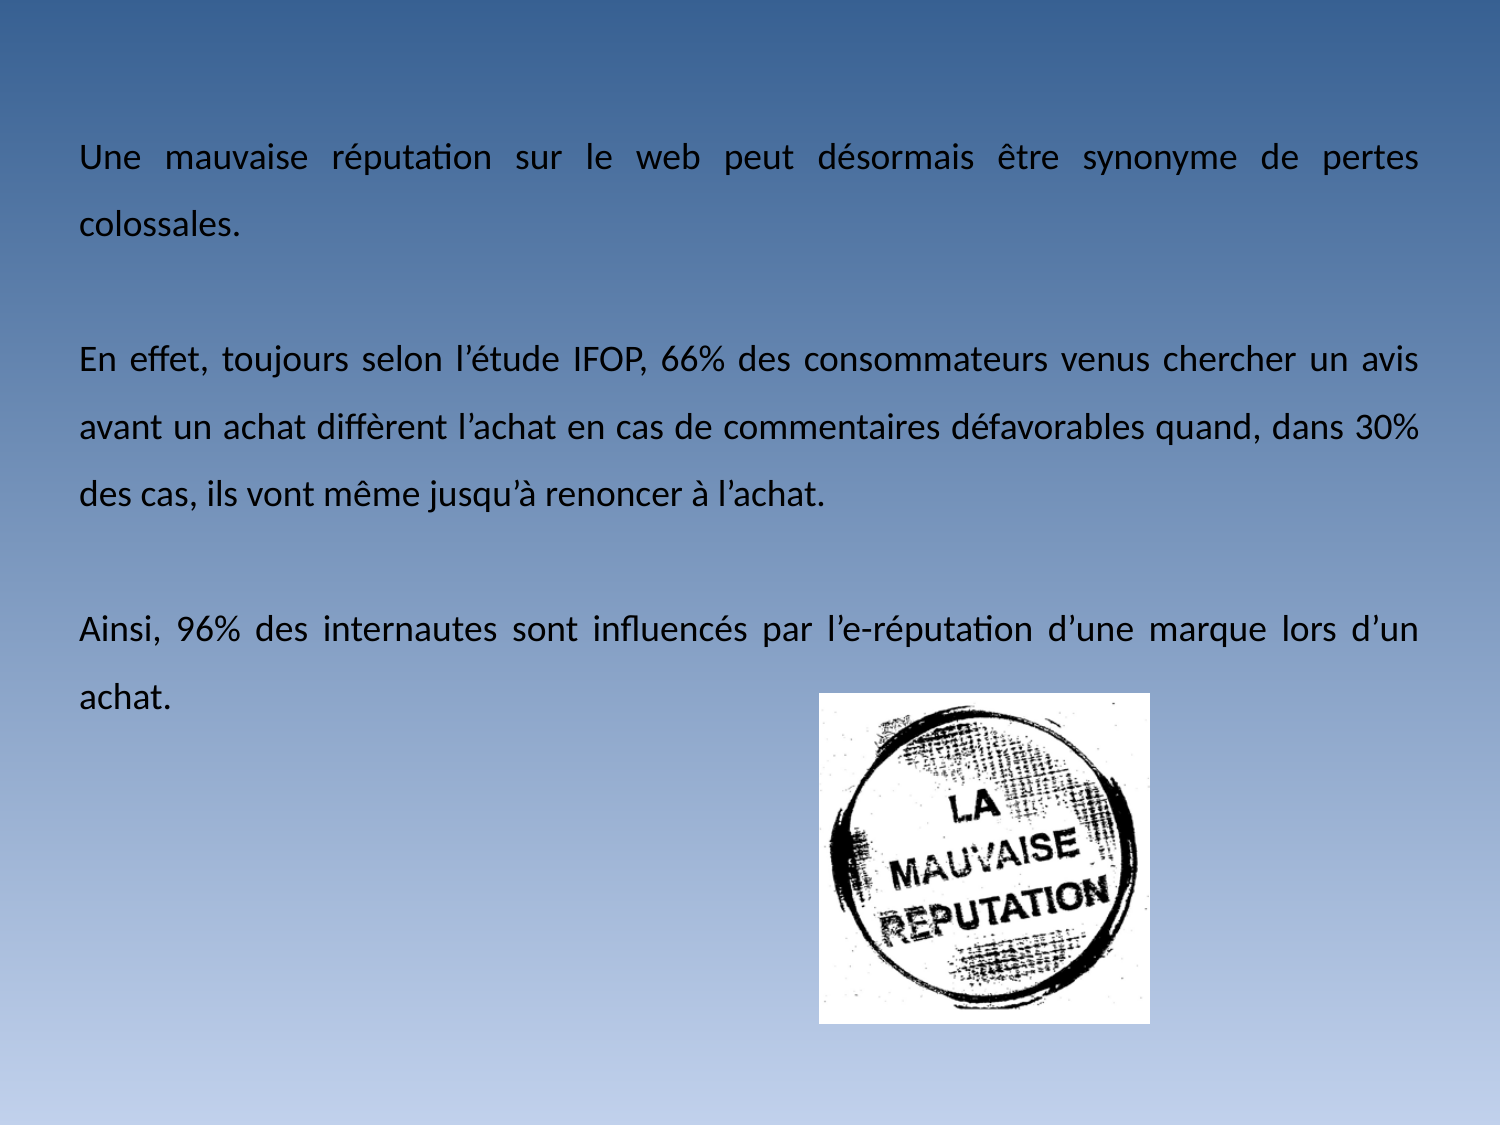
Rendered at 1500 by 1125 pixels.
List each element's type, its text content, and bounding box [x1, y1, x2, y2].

picture [819, 693, 1150, 1024]
text_box Une mauvaise réputation sur le web peut désormais être synonyme de pertes colossales. En effet, toujours selon l’étude IFOP, 66% des consommateurs venus chercher un avis avant un achat diffèrent l’achat en cas de commentaires défavorables quand, dans 30% des cas, ils vont même jusqu’à renoncer à l’achat. Ainsi, 96% des internautes sont influencés par l’e-réputation d’une marque lors d’un achat. [64, 101, 1436, 724]
